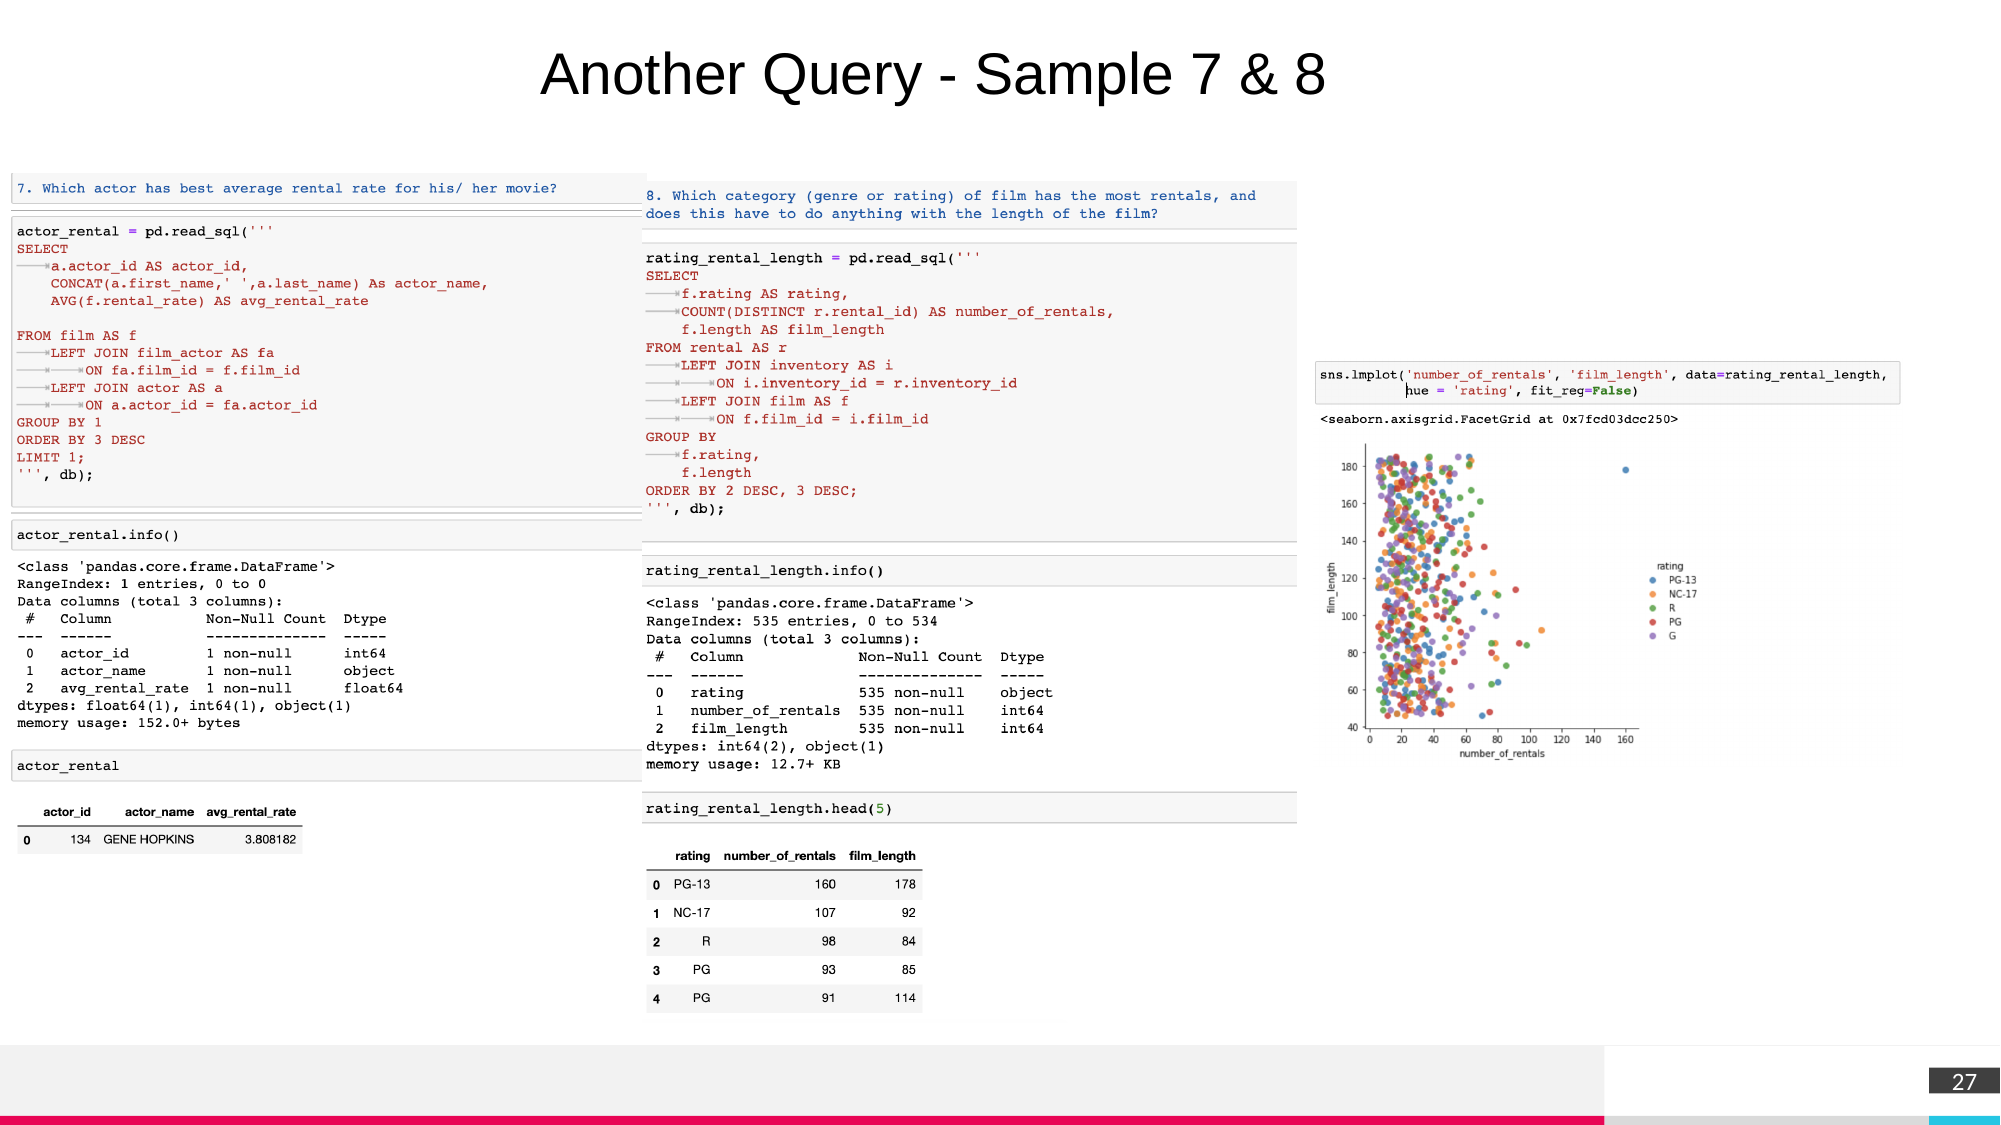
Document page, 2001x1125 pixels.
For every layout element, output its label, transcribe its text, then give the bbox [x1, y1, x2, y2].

picture [11, 173, 1298, 1023]
slide_number 27 [1928, 1067, 2000, 1094]
title Another Query - Sample 7 & 8 [539, 34, 1400, 107]
picture [1313, 358, 1903, 767]
